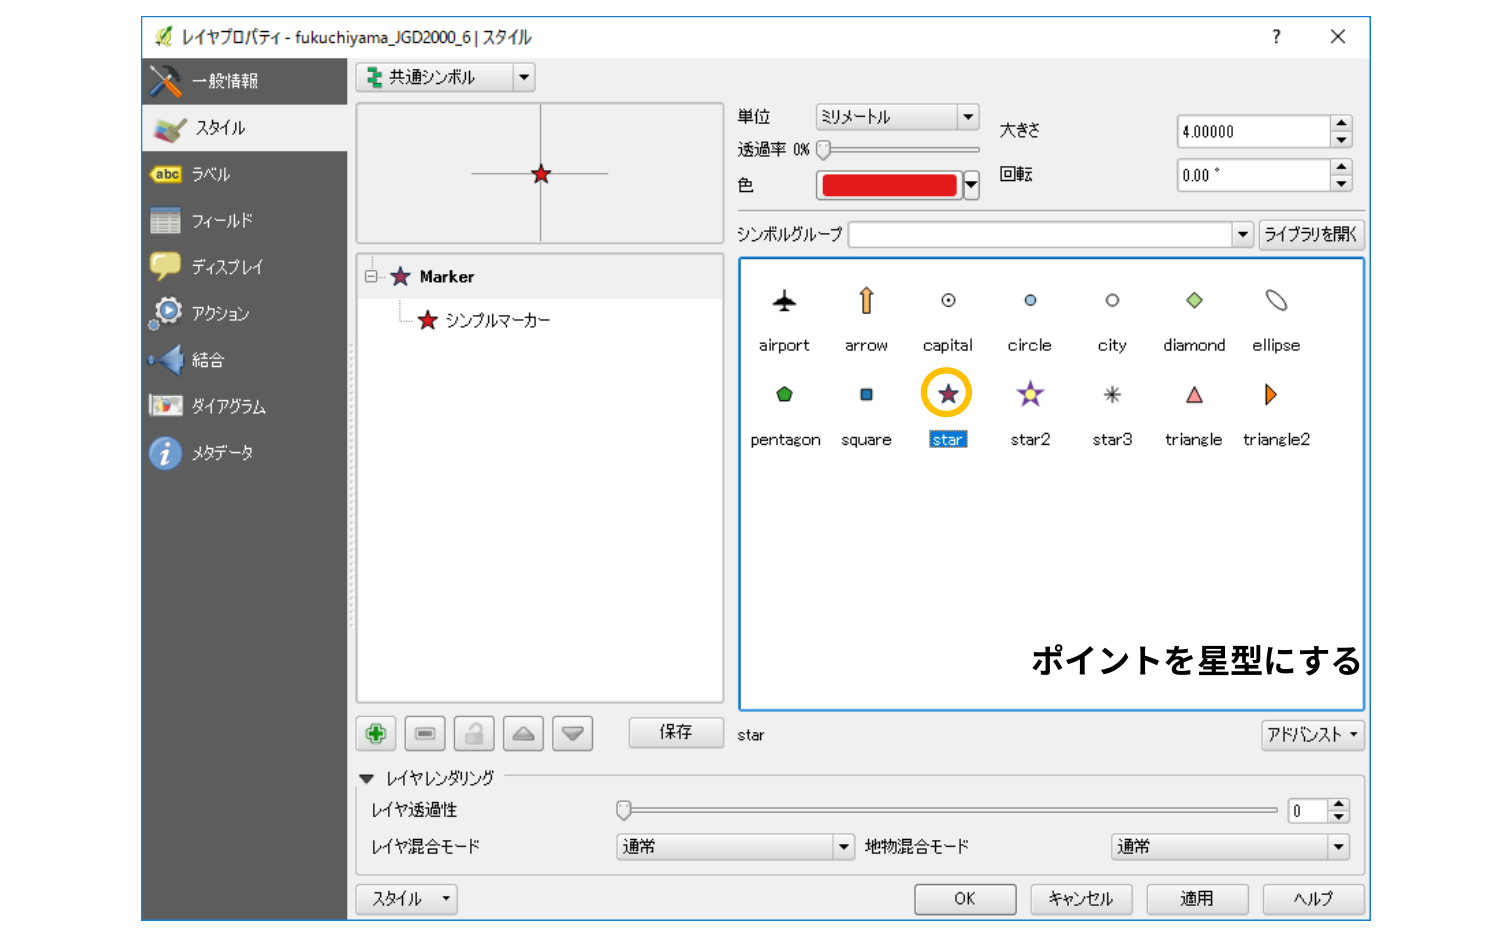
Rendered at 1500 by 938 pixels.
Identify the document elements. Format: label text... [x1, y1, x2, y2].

picture [141, 16, 1371, 921]
text_box ポイントを星型にする [1371, 633, 1379, 688]
